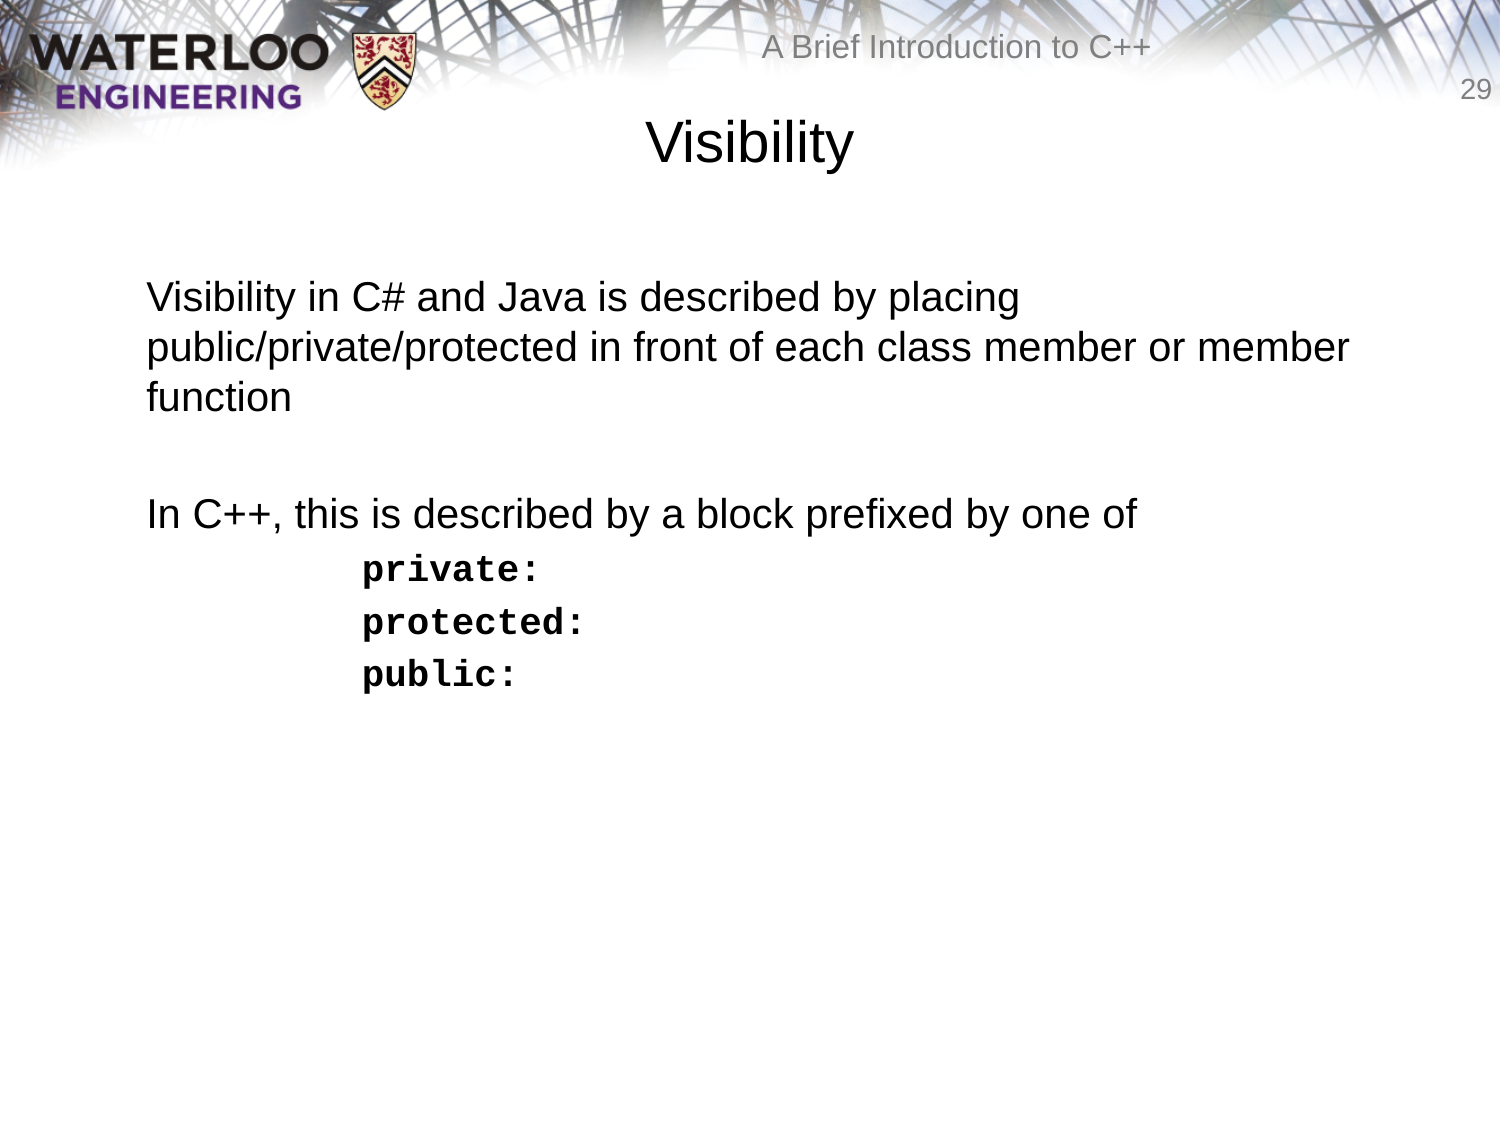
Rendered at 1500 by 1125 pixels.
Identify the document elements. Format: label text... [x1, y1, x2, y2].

title Visibility [74, 44, 1426, 233]
picture [0, 0, 1500, 1125]
list Visibility in C# and Java is described by placing public/private/protected in front of each class member or member function In C++, this is described by a block prefixed by one of private: protected: public: [74, 262, 1426, 1006]
